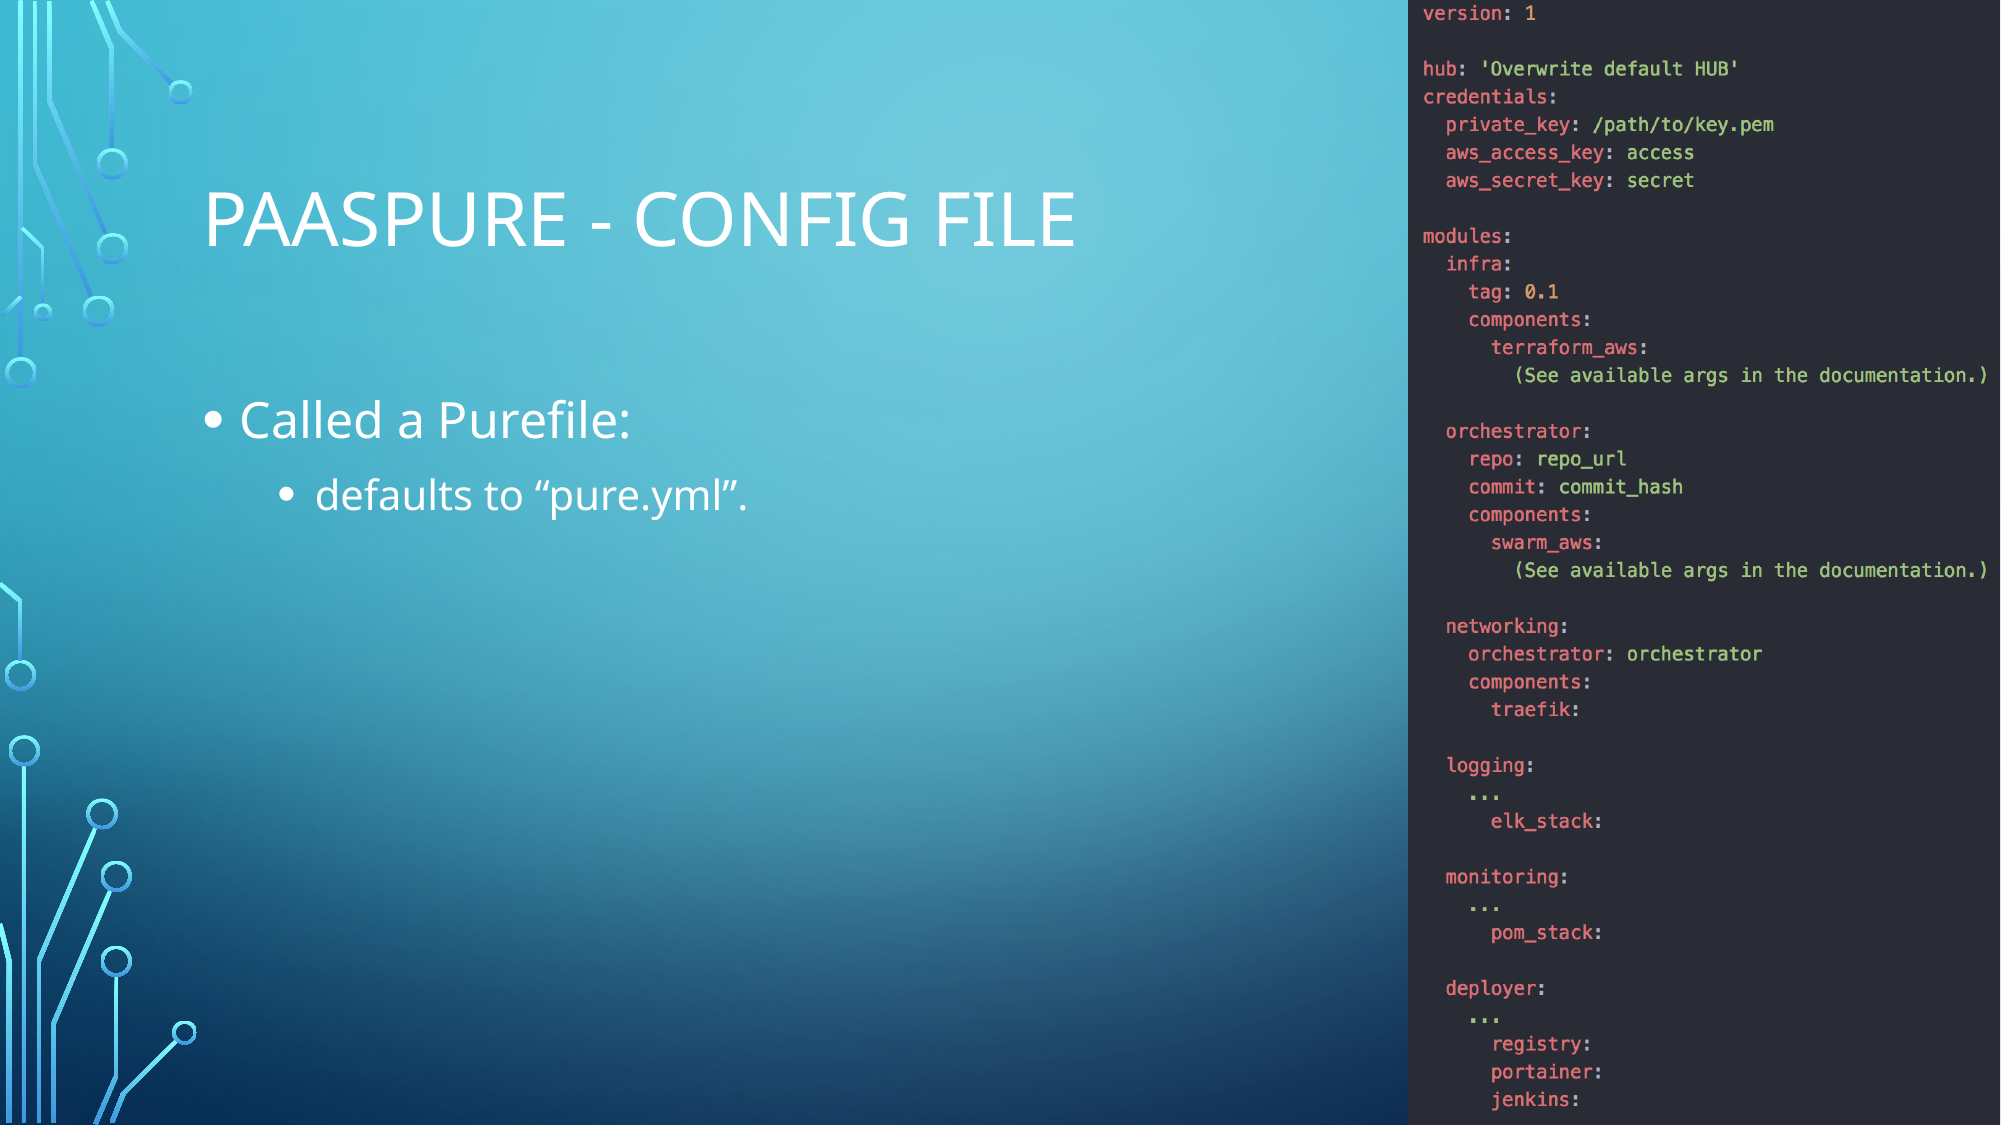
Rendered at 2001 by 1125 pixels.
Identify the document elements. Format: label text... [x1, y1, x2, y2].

title PAaSPURE - Config file [187, 101, 1407, 344]
picture [1407, 0, 2000, 1125]
list Called a Purefile: defaults to “pure.yml”. [187, 369, 1407, 950]
